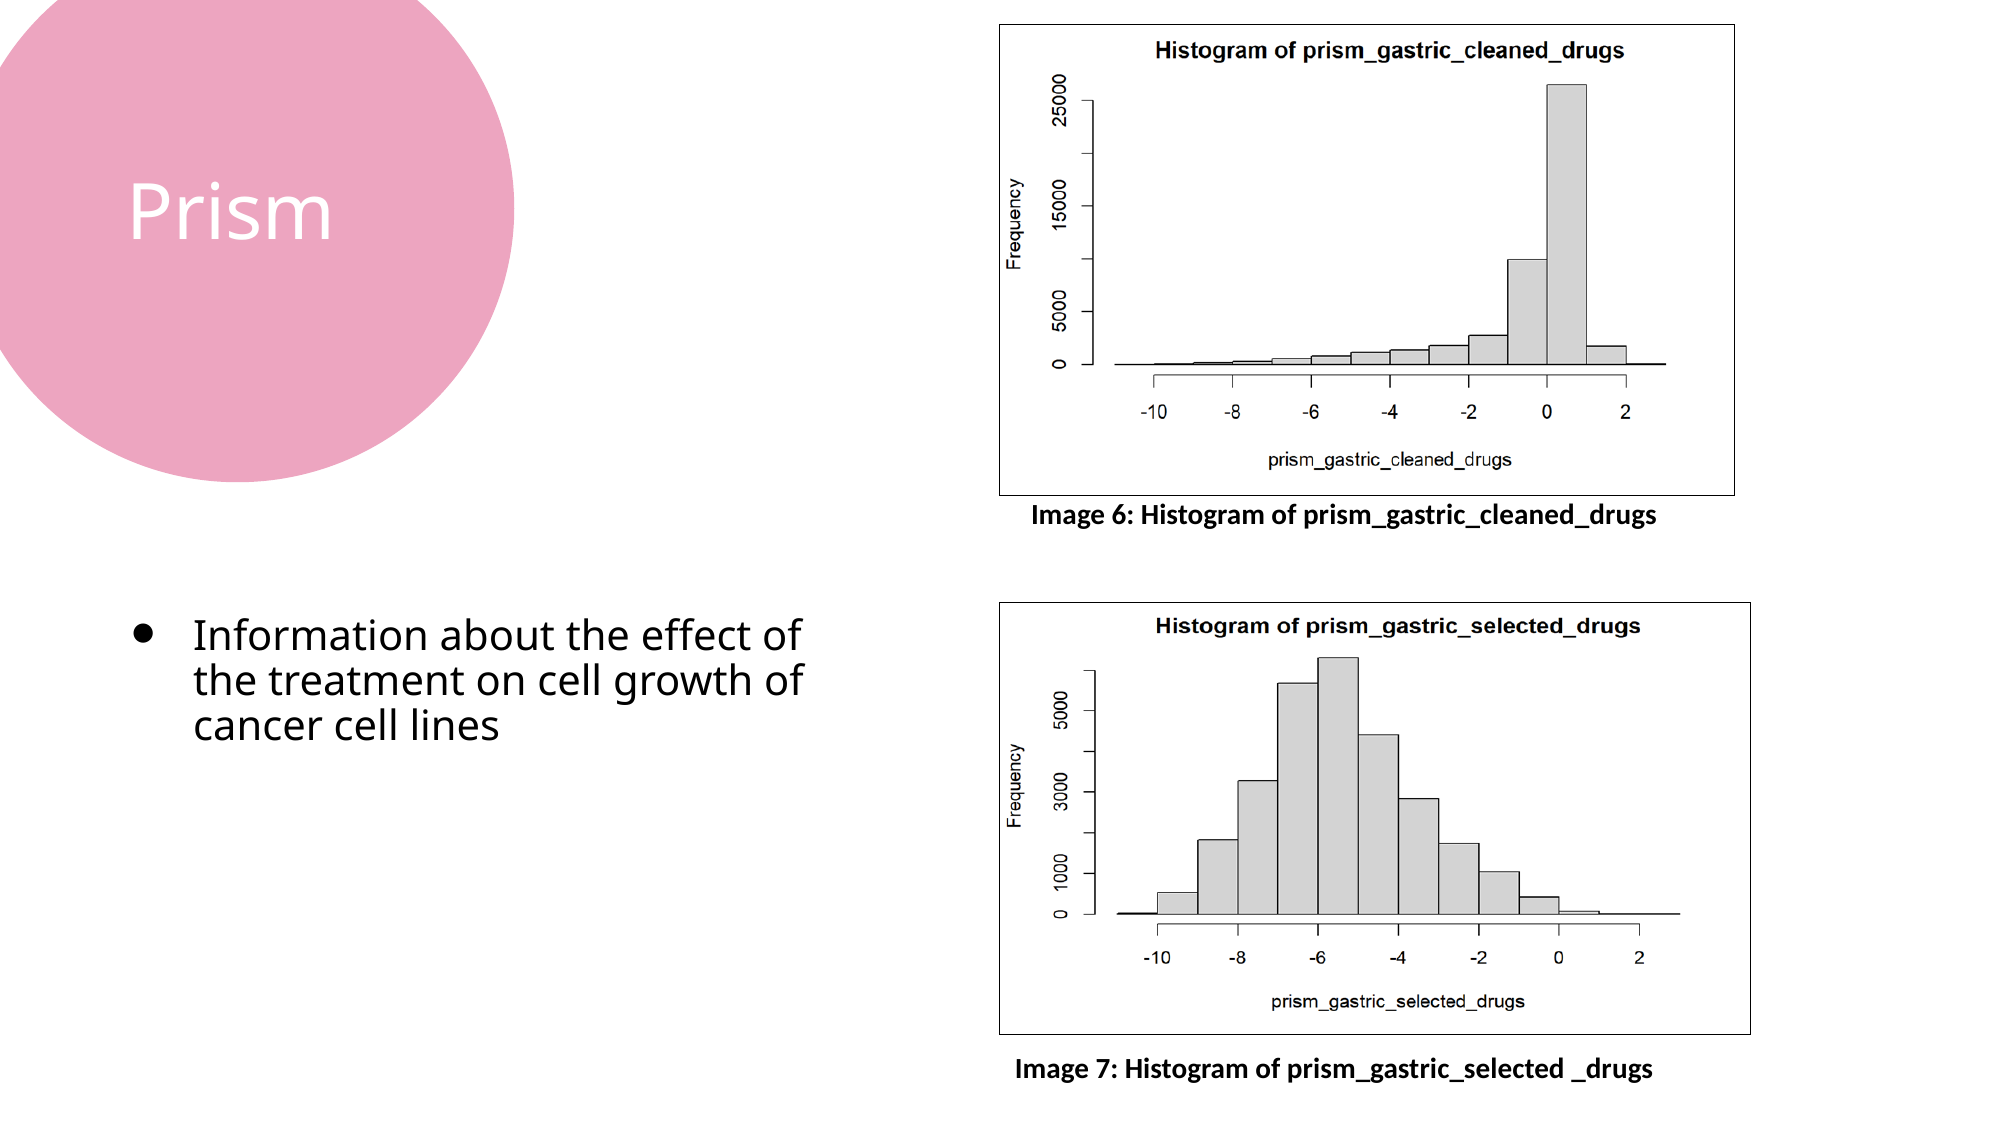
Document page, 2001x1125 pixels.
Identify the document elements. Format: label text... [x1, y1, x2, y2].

text_box Prism [0, 0, 515, 483]
picture [999, 24, 1735, 496]
text_box Image 6: Histogram of prism_gastric_cleaned_drugs [1016, 502, 1735, 546]
text_box Image 7: Histogram of prism_gastric_selected _drugs [999, 1034, 1897, 1100]
text_box Information about the effect of the treatment on cell growth of cancer cell lines [103, 529, 833, 884]
picture [999, 601, 1751, 1035]
